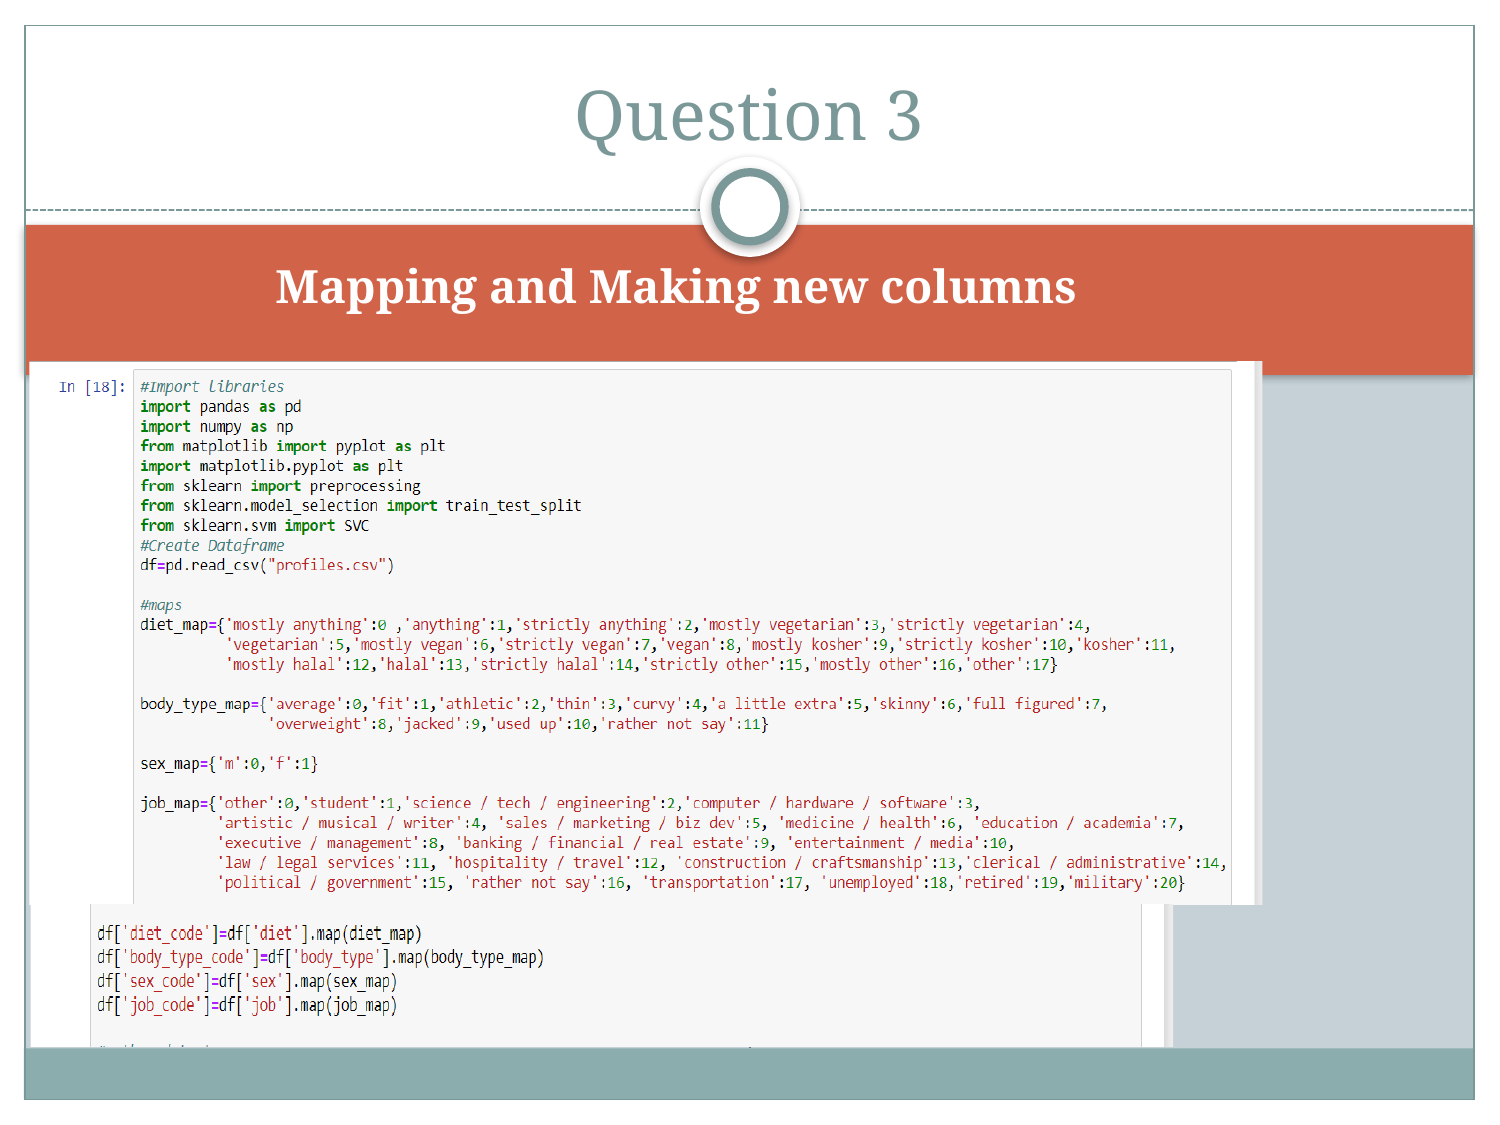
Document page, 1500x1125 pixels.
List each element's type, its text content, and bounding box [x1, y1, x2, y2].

picture [30, 904, 1174, 1047]
list Mapping and Making new columns [65, 224, 1288, 347]
title Question 3 [49, 37, 1450, 162]
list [29, 361, 1263, 905]
